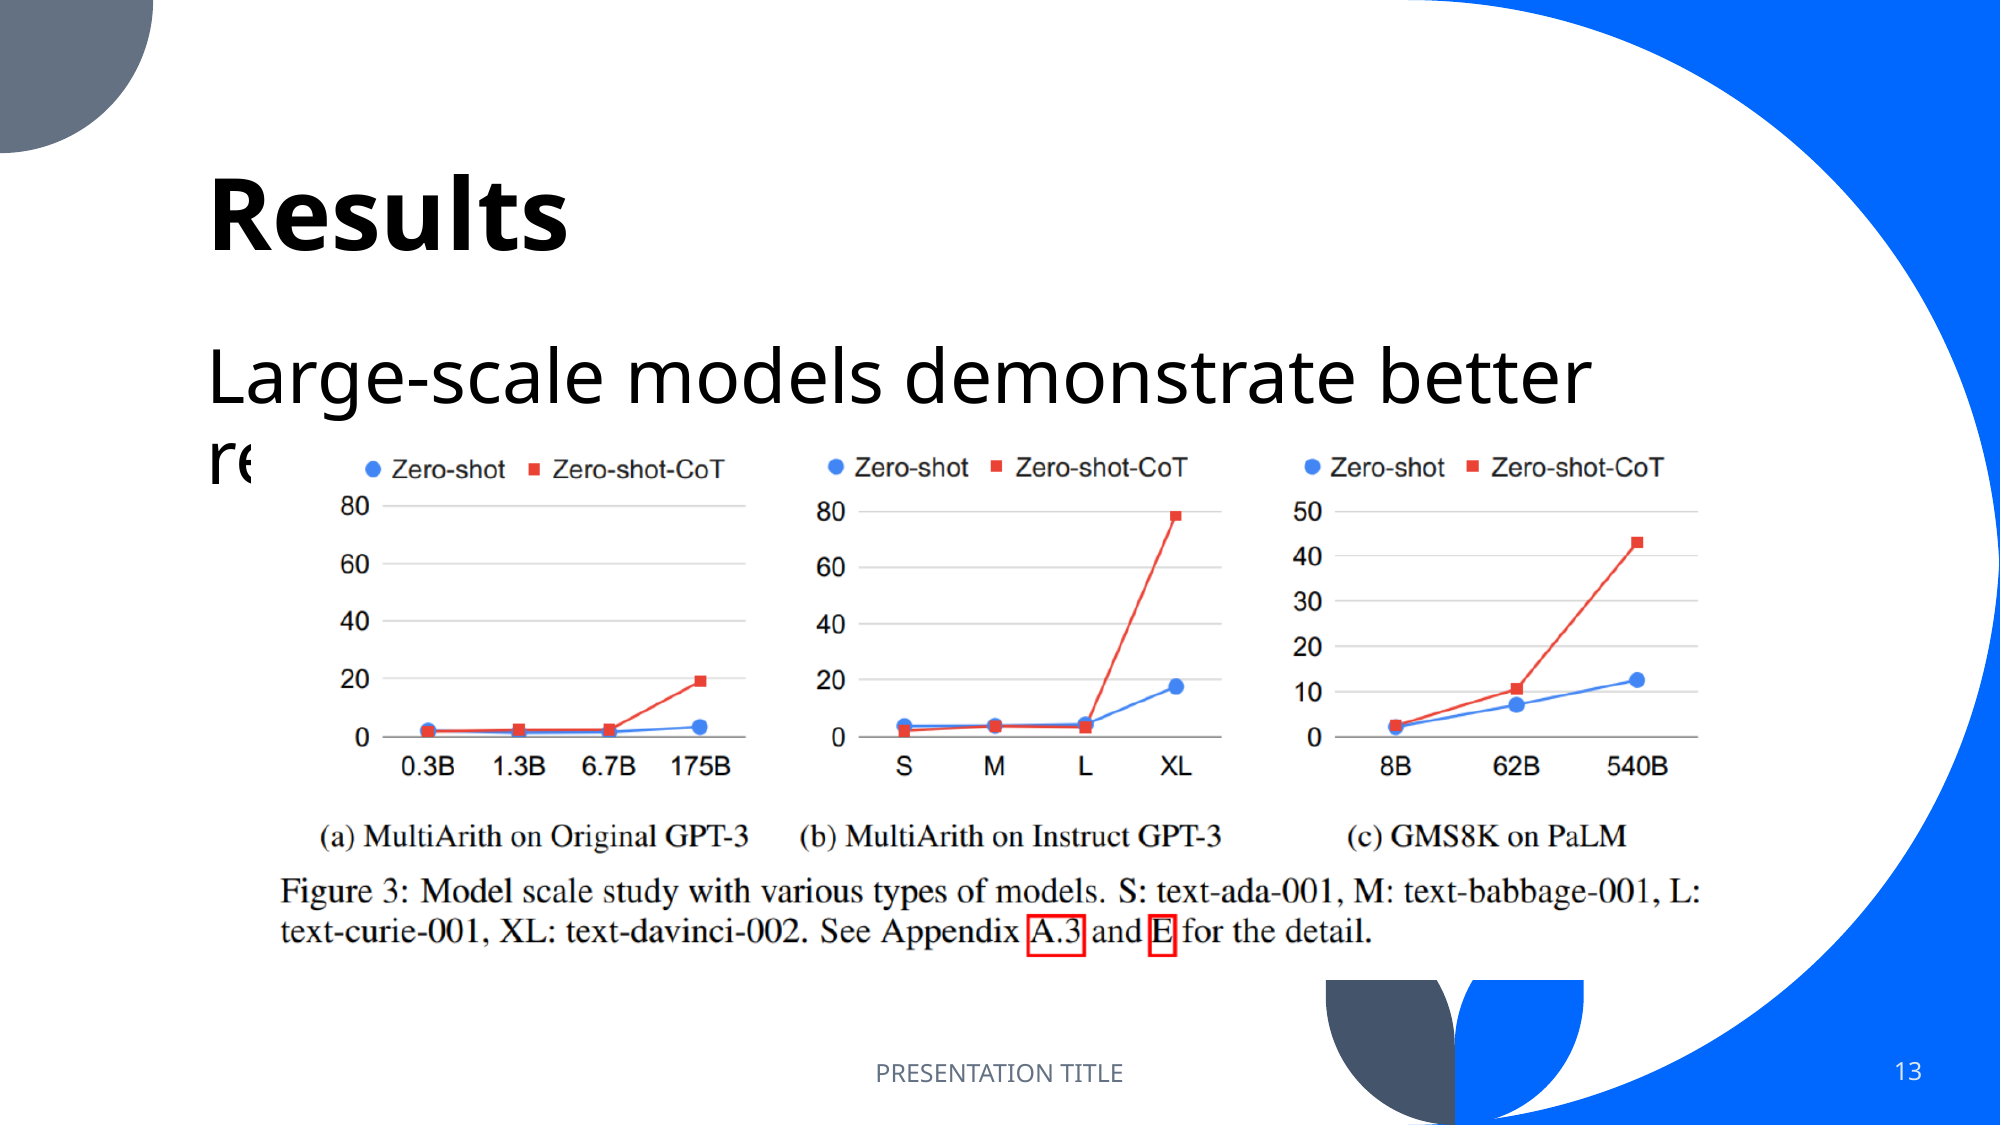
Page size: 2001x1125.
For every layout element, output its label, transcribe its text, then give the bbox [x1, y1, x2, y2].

slide_number 13 [1665, 1042, 1938, 1103]
footer PRESENTATION TITLE [662, 1042, 1338, 1103]
list Large-scale models demonstrate better reasoning [191, 330, 1904, 884]
picture [251, 426, 1736, 980]
title Results [191, 22, 1796, 280]
